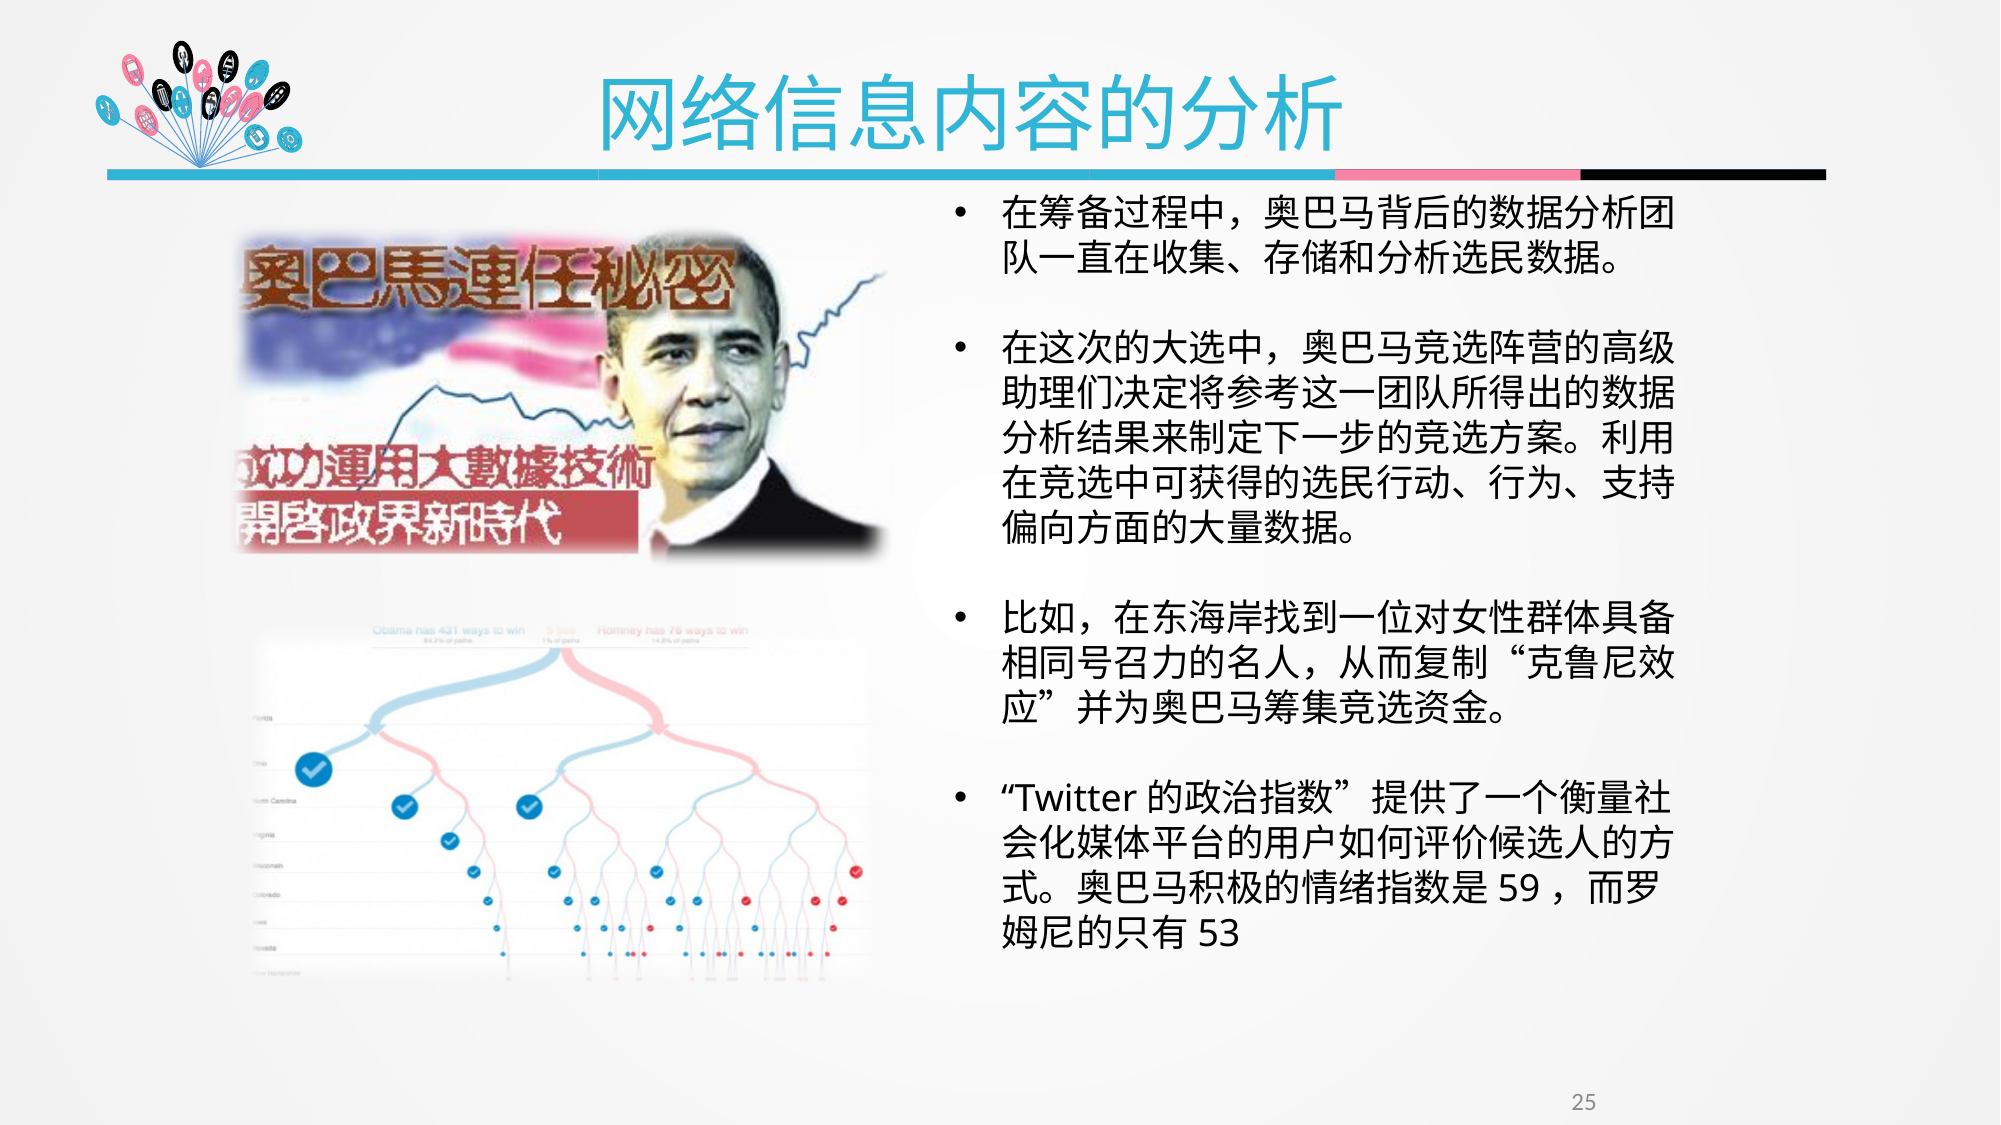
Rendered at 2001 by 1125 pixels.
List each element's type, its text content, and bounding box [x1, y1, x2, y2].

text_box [107, 169, 1827, 181]
picture [227, 223, 894, 569]
text_box 网络信息内容的分析 [581, 54, 1361, 169]
text_box [927, 223, 1538, 966]
picture [241, 619, 885, 988]
text_box 在筹备过程中，奥巴马背后的数据分析团队一直在收集、存储和分析选民数据。 在这次的大选中，奥巴马竞选阵营的高级助理们决定将参考这一团队所得出的数据分析结果来制定下一步的竞选方案。利用在竞选中可获得的选民行动、行为、支持偏向方面的大量数据。 比如，在东海岸找到一位对女性群体具备相同号召力的名人，从而复制“克鲁尼效应”并为奥巴马筹集竞选资金。 “Twitter的政治指数”提供了一个衡量社会化媒体平台的用户如何评价候选人的方式。奥巴马积极的情绪指数是59，而罗姆尼的只有53 [939, 181, 1704, 962]
slide_number 25 [1537, 1070, 1612, 1125]
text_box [99, 42, 300, 168]
